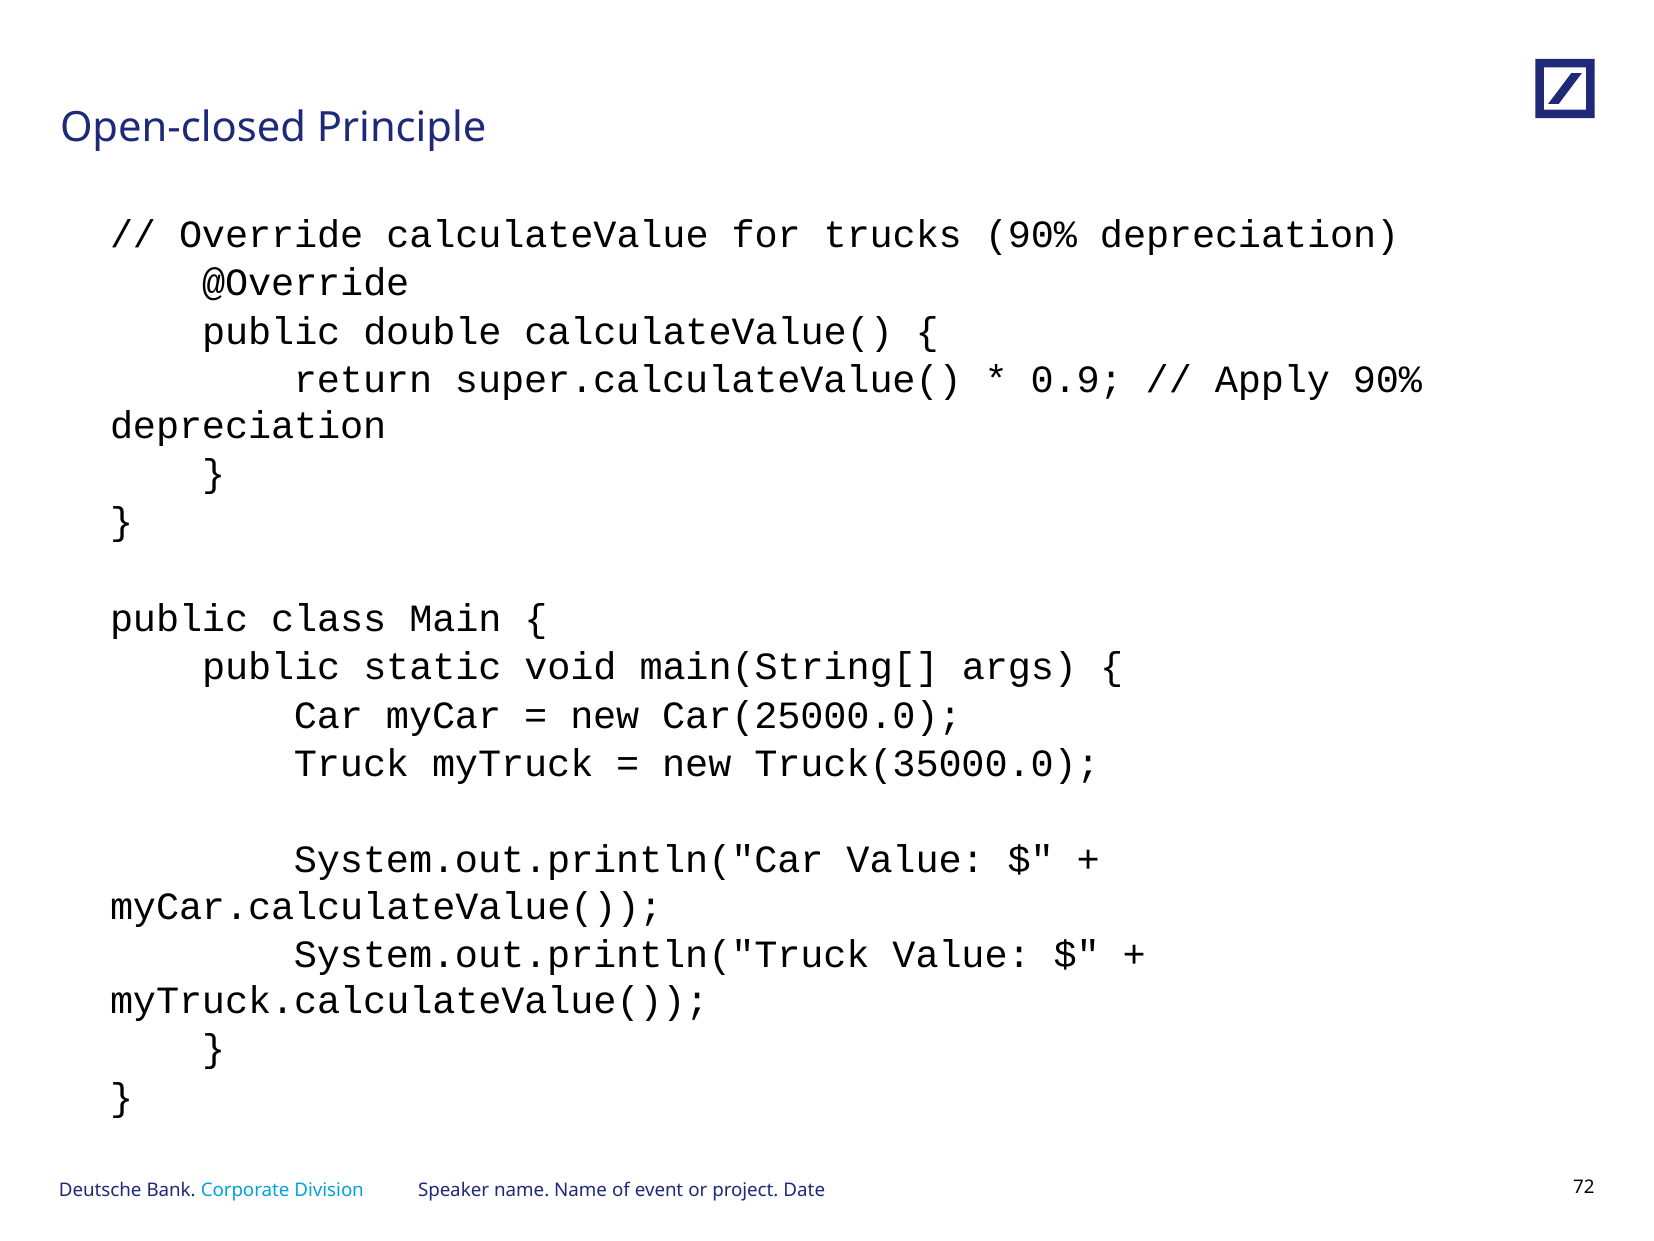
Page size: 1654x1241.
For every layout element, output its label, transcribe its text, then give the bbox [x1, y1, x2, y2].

text_box // Override calculateValue for trucks (90% depreciation) @Override public double calculateValue() { return super.calculateValue() * 0.9; // Apply 90% depreciation } } public class Main { public static void main(String[] args) { Car myCar = new Car(25000.0); Truck myTruck = new Truck(35000.0); System.out.println("Car Value: $" + myCar.calculateValue()); System.out.println("Truck Value: $" + myTruck.calculateValue()); } } [83, 207, 1595, 1118]
slide_number 71 [1535, 1181, 1595, 1211]
footer Speaker name. Name of event or project. Date [418, 1181, 1228, 1211]
title Open-closed Principle [60, 105, 1481, 198]
